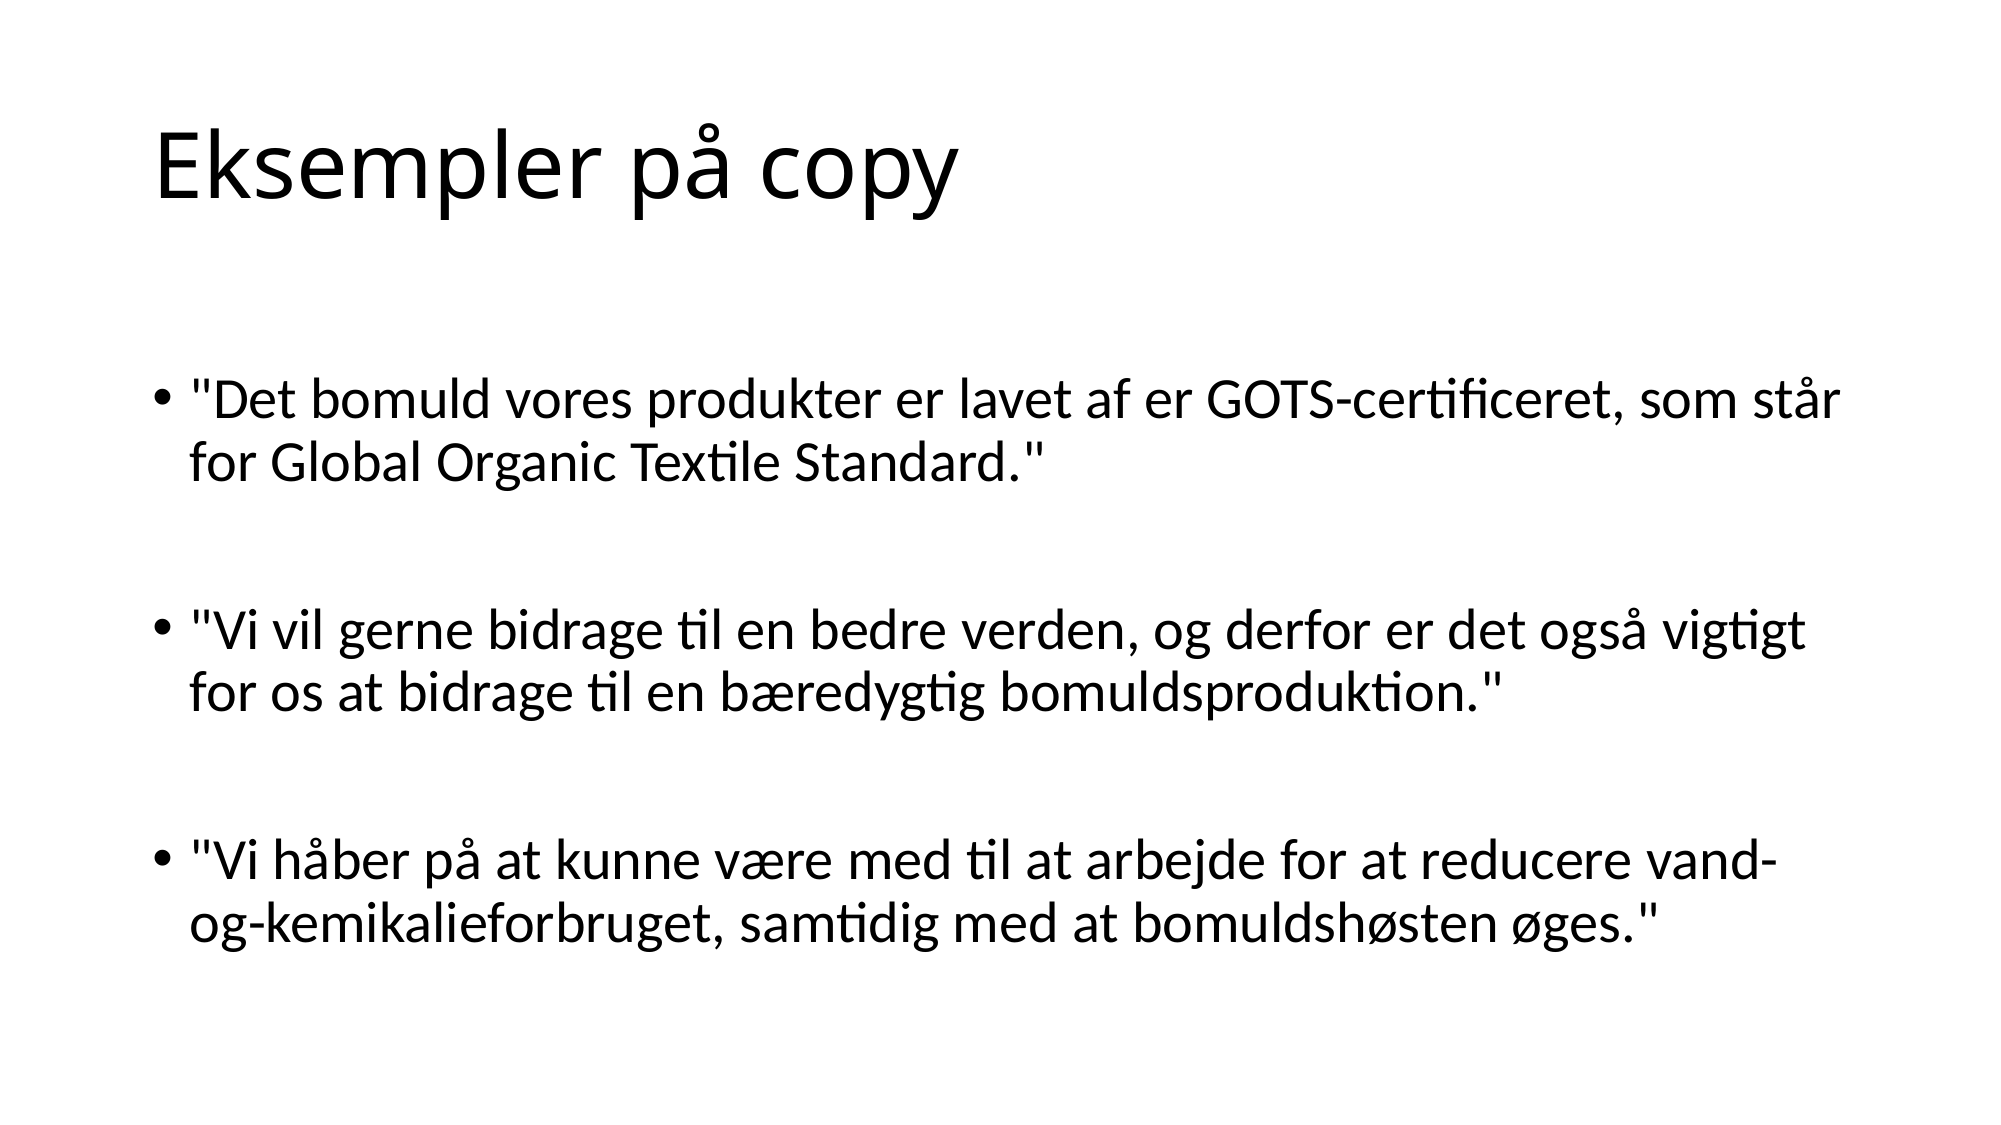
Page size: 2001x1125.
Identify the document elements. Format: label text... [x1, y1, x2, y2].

list "Det bomuld vores produkter er lavet af er GOTS-certificeret, som står for Global Organic Textile Standard." "Vi vil gerne bidrage til en bedre verden, og derfor er det også vigtigt for os at bidrage til en bæredygtig bomuldsproduktion." "Vi håber på at kunne være med til at arbejde for at reducere vand-og-kemikalieforbruget, samtidig med at bomuldshøsten øges." [137, 361, 1863, 1109]
title Eksempler på copy [137, 59, 1863, 278]
